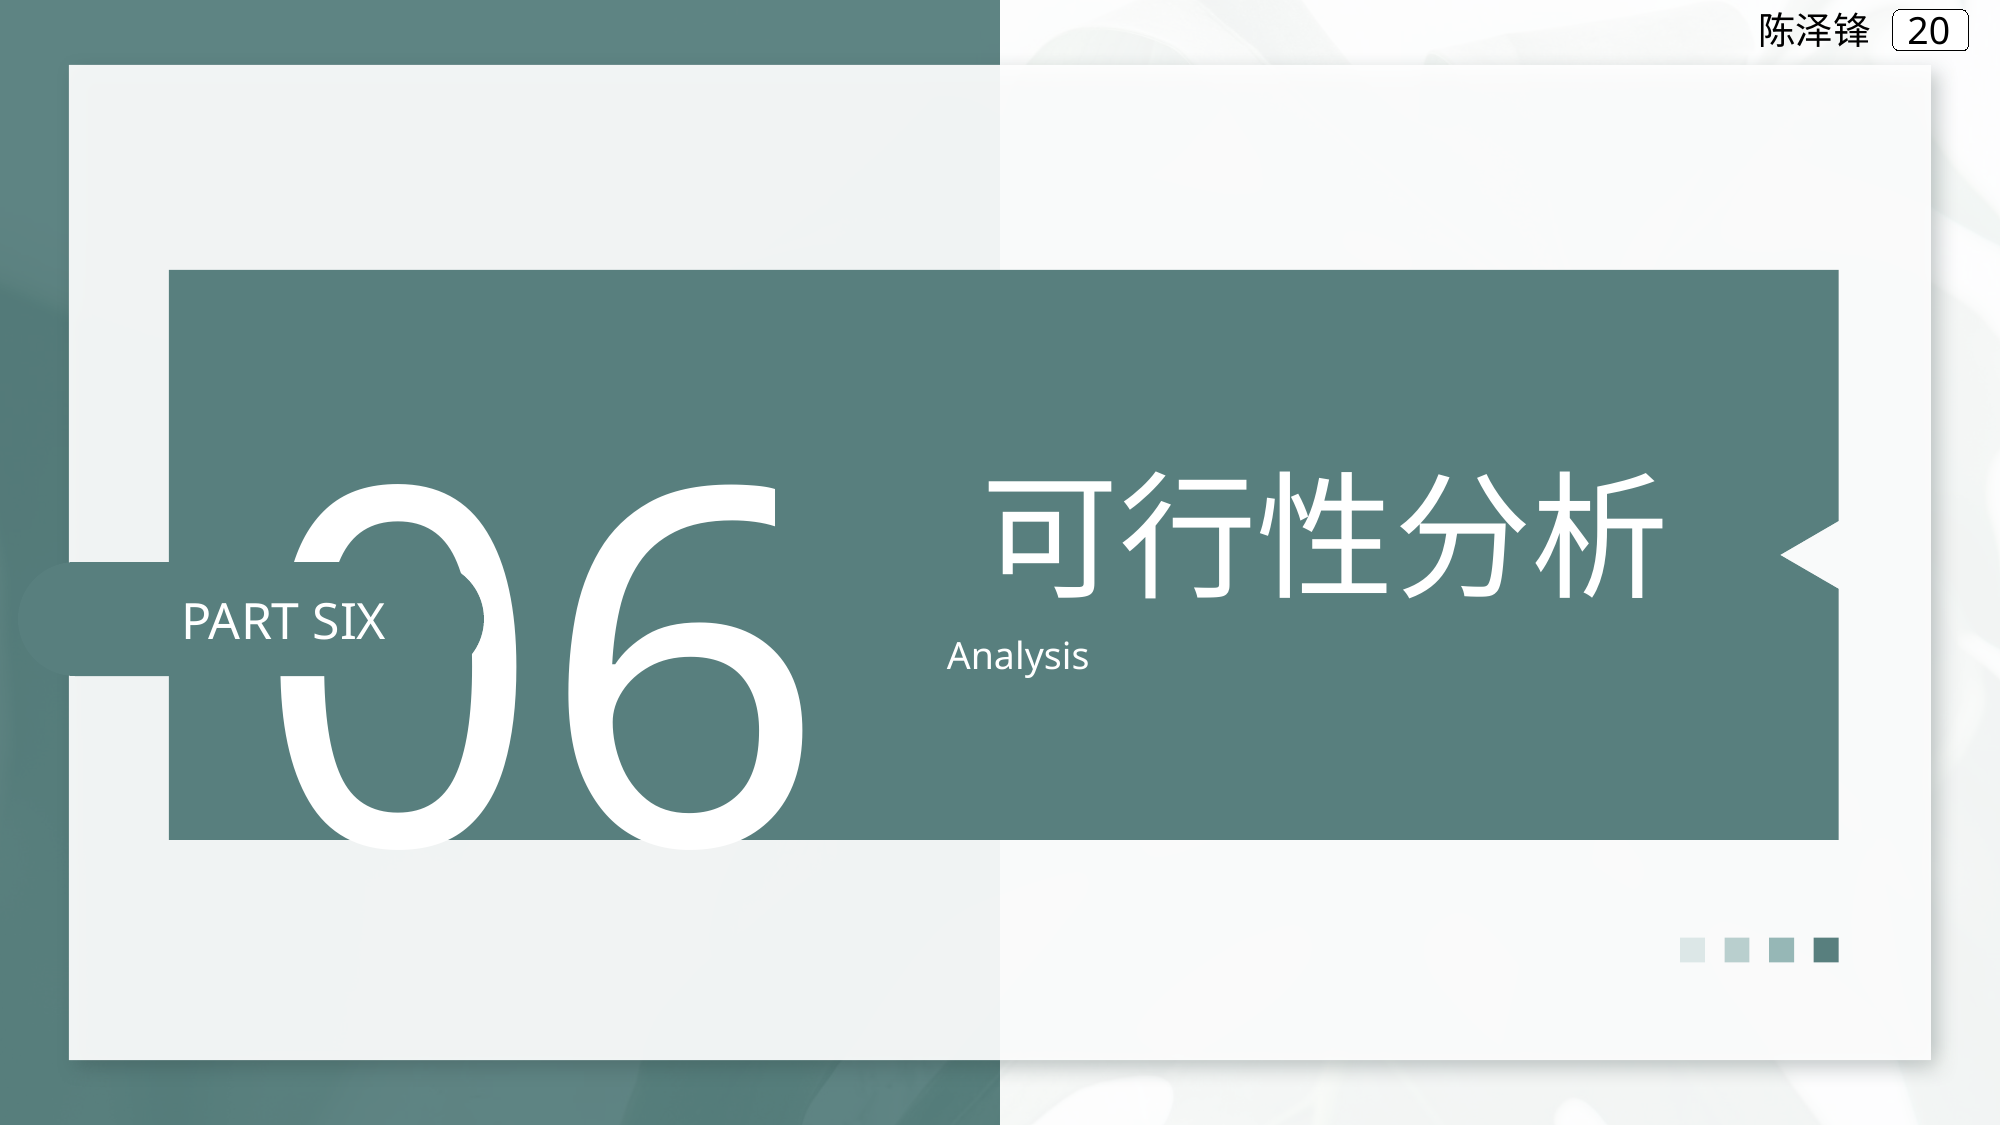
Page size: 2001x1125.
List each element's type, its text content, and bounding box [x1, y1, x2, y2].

text_box 陈泽锋 [1743, 0, 1935, 60]
text_box PART SIX [181, 589, 387, 650]
text_box 06 [256, 348, 827, 946]
text_box [16, 560, 485, 678]
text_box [946, 449, 1705, 678]
